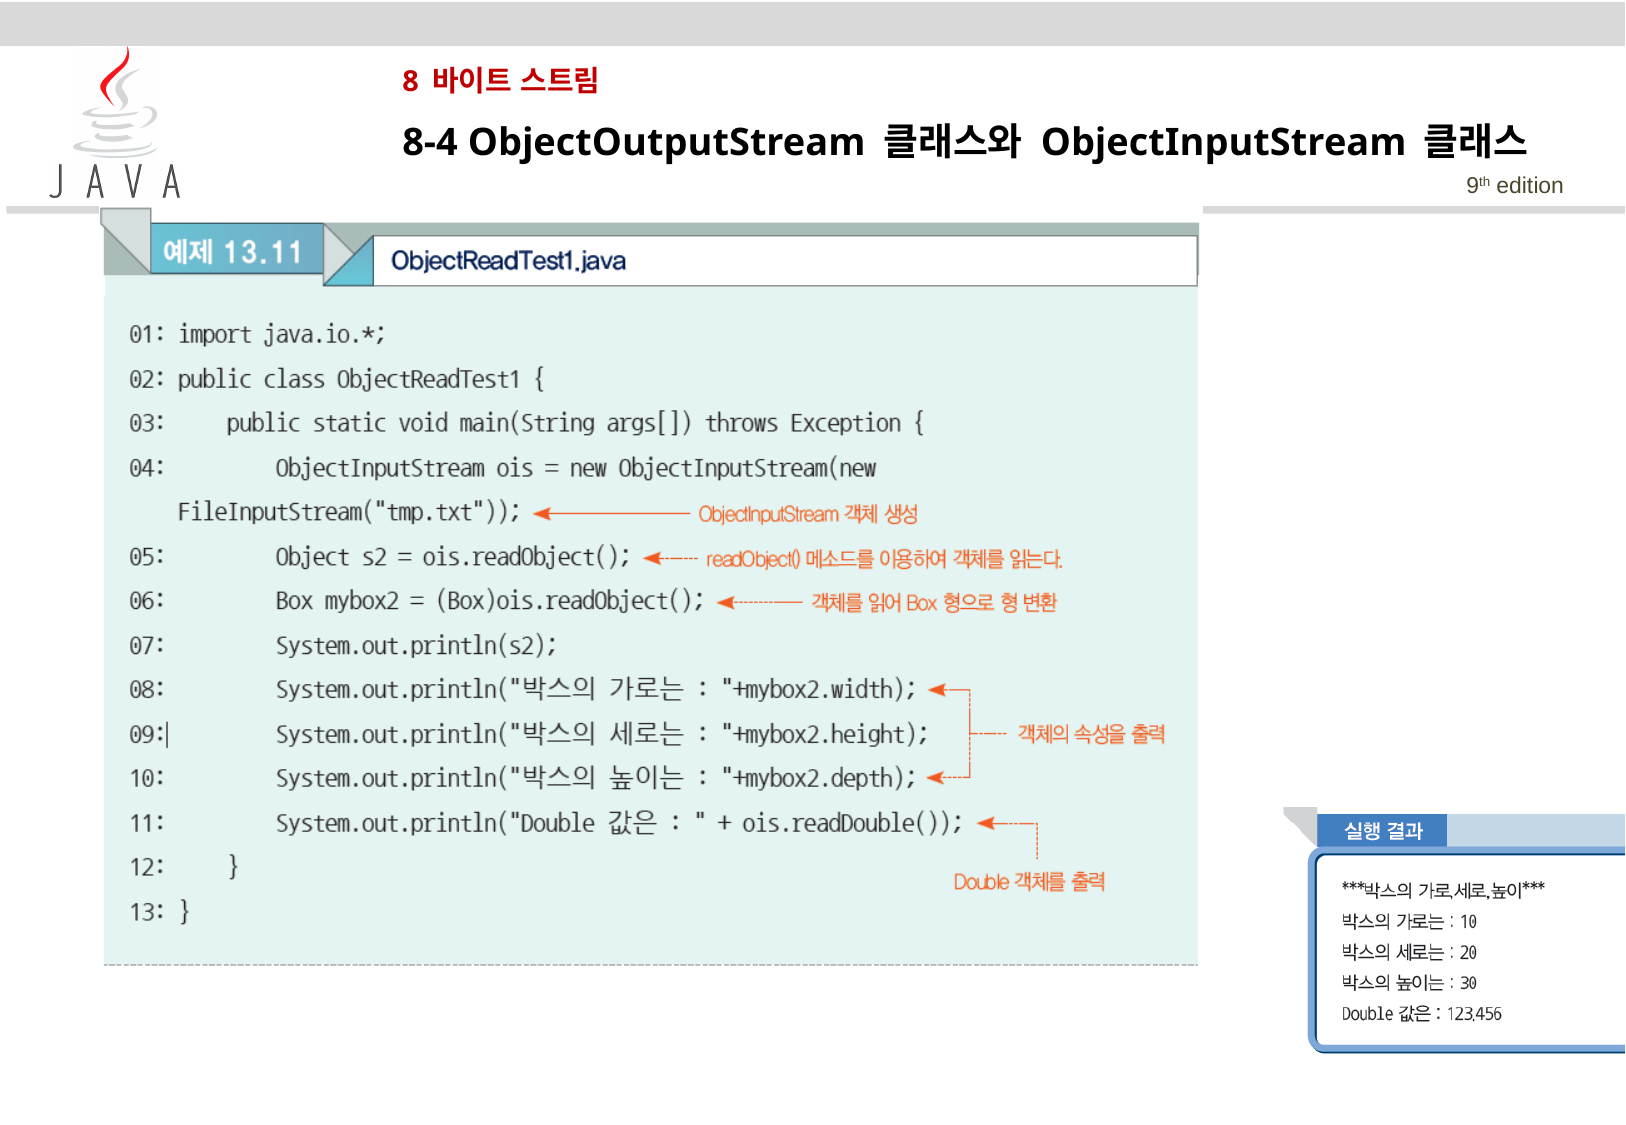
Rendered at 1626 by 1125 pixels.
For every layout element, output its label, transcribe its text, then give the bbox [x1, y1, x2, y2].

picture [99, 199, 1203, 972]
picture [1279, 799, 1625, 1077]
title 8 바이트 스트림 [387, 54, 1393, 105]
picture [73, 46, 157, 158]
list 8-4 ObjectOutputStream 클래스와 ObjectInputStream 클래스 [387, 101, 1545, 171]
picture [49, 164, 180, 198]
